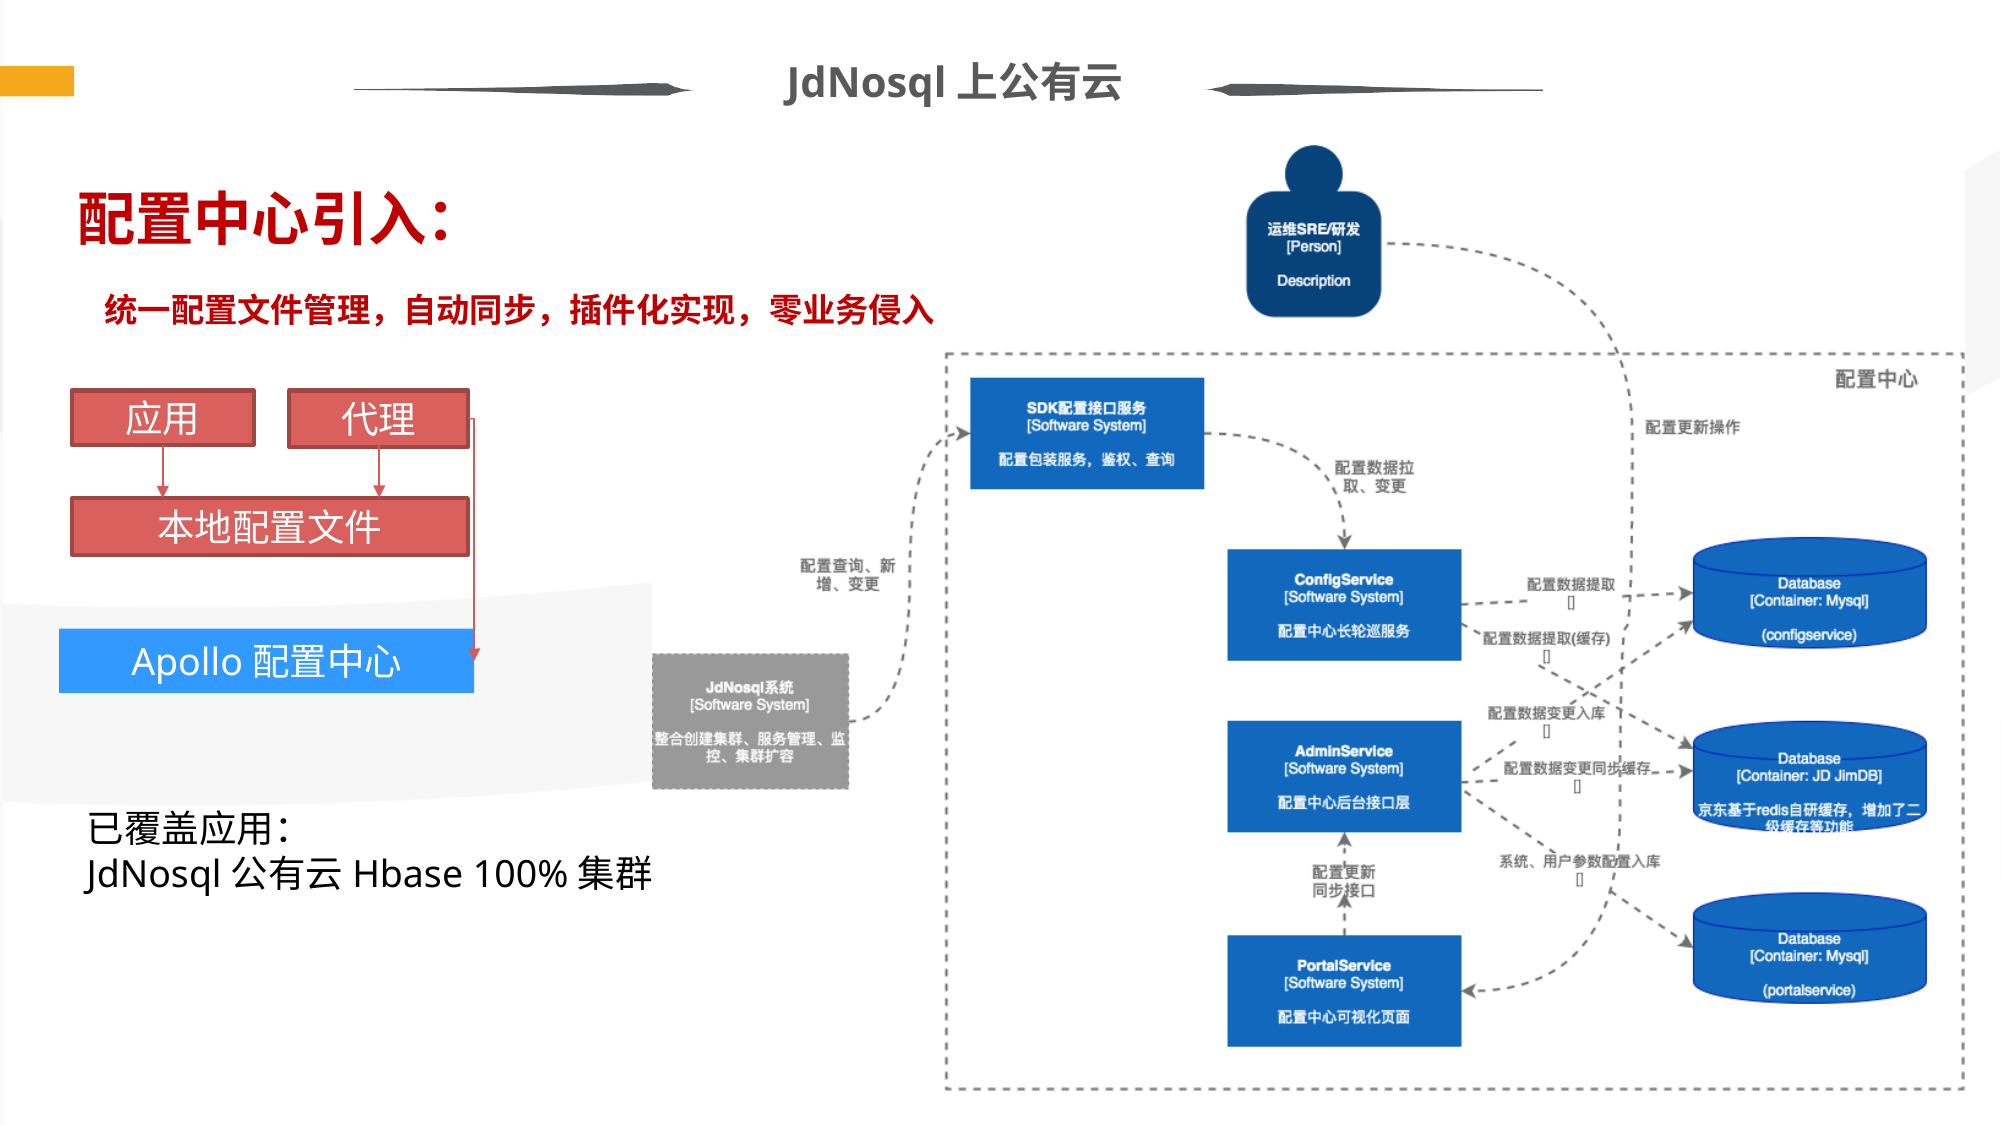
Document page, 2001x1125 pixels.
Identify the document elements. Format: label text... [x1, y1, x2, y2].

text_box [467, 418, 475, 662]
text_box 已覆盖应用： JdNosql公有云Hbase 100%集群 [71, 797, 647, 903]
text_box 本地配置文件 [70, 496, 462, 557]
text_box Apollo配置中心 [57, 626, 476, 695]
text_box 配置中心引入： 统一配置文件管理，自动同步，插件化实现，零业务侵入 [62, 174, 647, 341]
picture [0, 0, 2001, 1125]
text_box JdNosql上公有云 [709, 55, 1201, 106]
text_box 代理 [287, 388, 470, 449]
text_box 应用 [70, 388, 256, 447]
